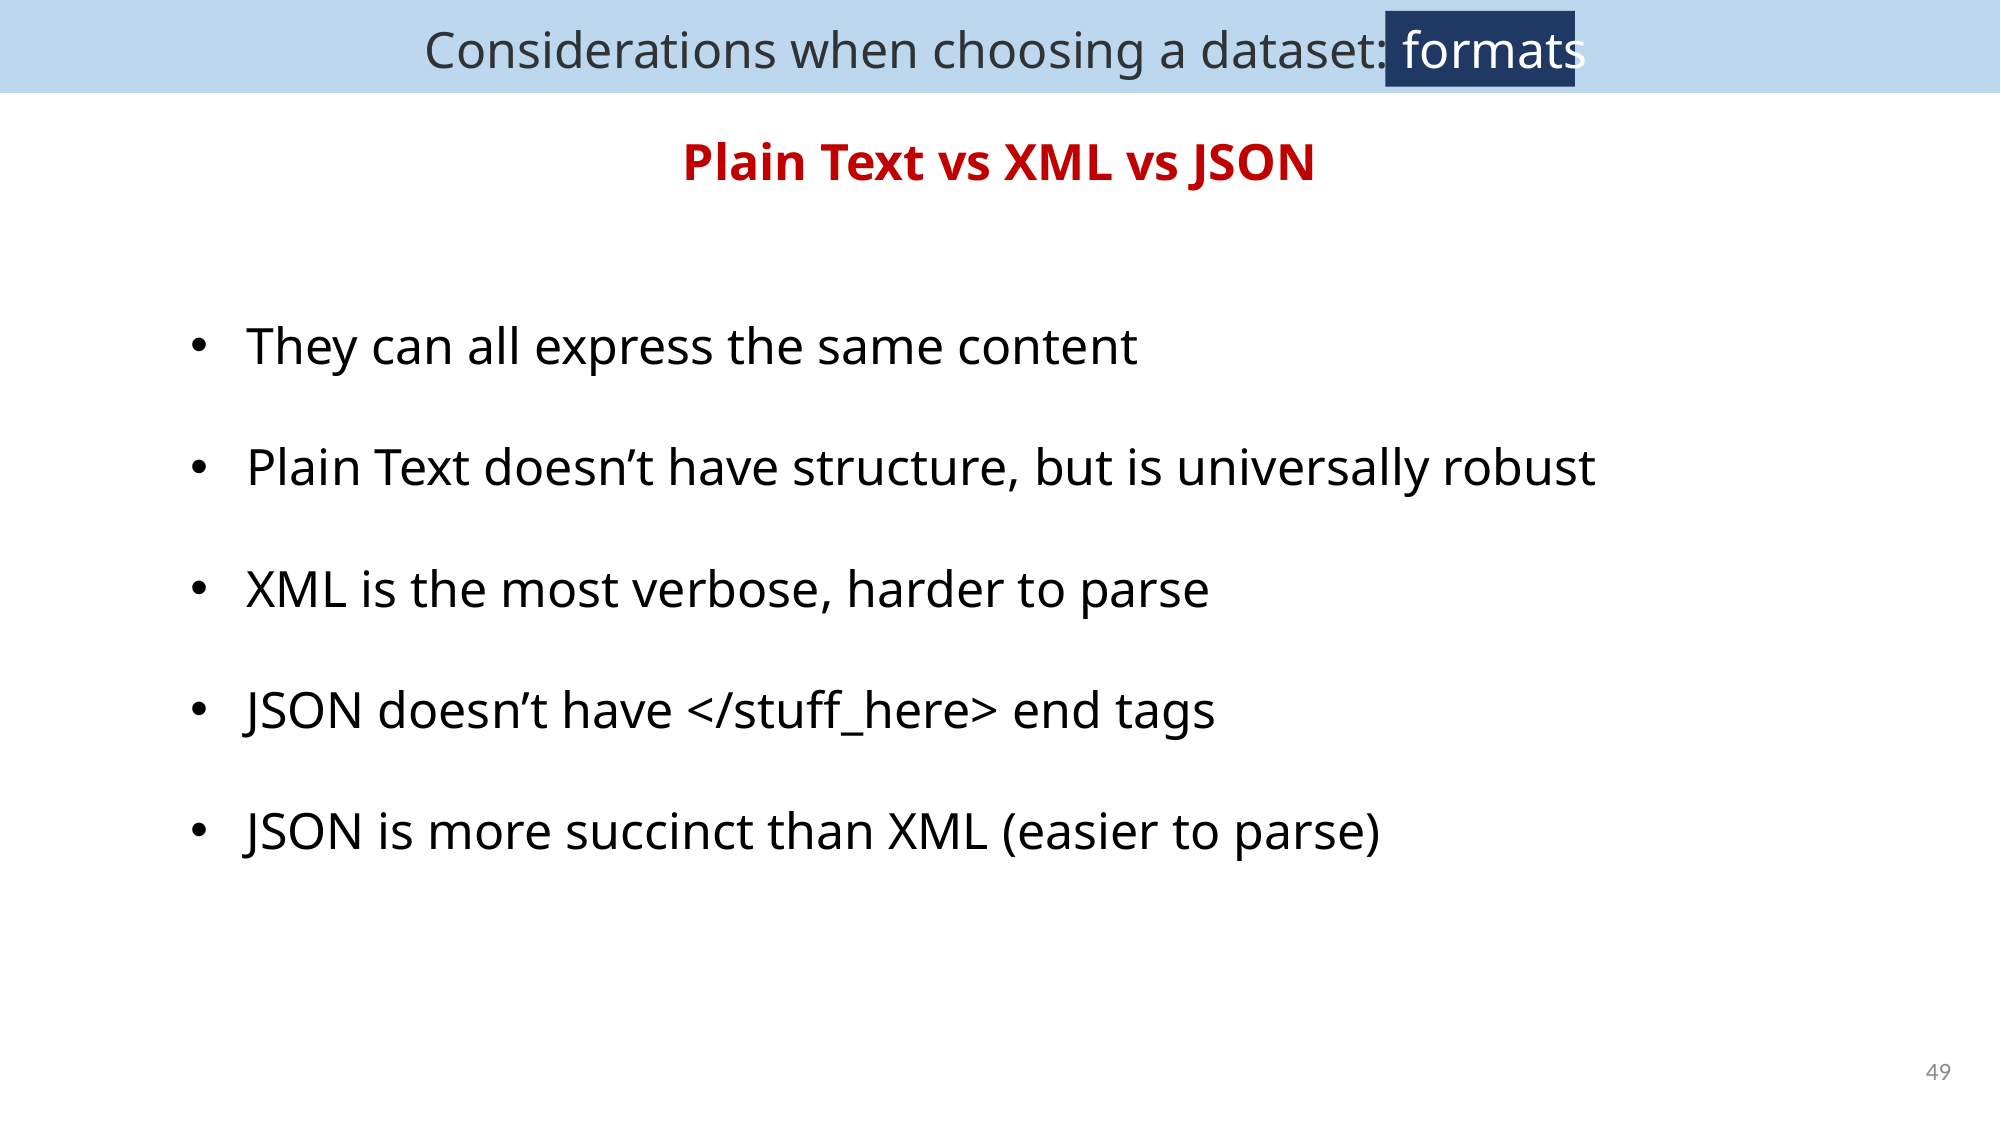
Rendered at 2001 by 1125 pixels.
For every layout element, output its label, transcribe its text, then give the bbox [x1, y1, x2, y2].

text_box They can all express the same content Plain Text doesn’t have structure, but is universally robust XML is the most verbose, harder to parse JSON doesn’t have </stuff_here> end tags JSON is more succinct than XML (easier to parse) [175, 277, 1837, 867]
slide_number 49 [1883, 1040, 1967, 1101]
text_box [0, 0, 2000, 94]
text_box Plain Text vs XML vs JSON [247, 123, 1752, 199]
text_box Considerations when choosing a dataset: formats [254, 10, 1759, 86]
